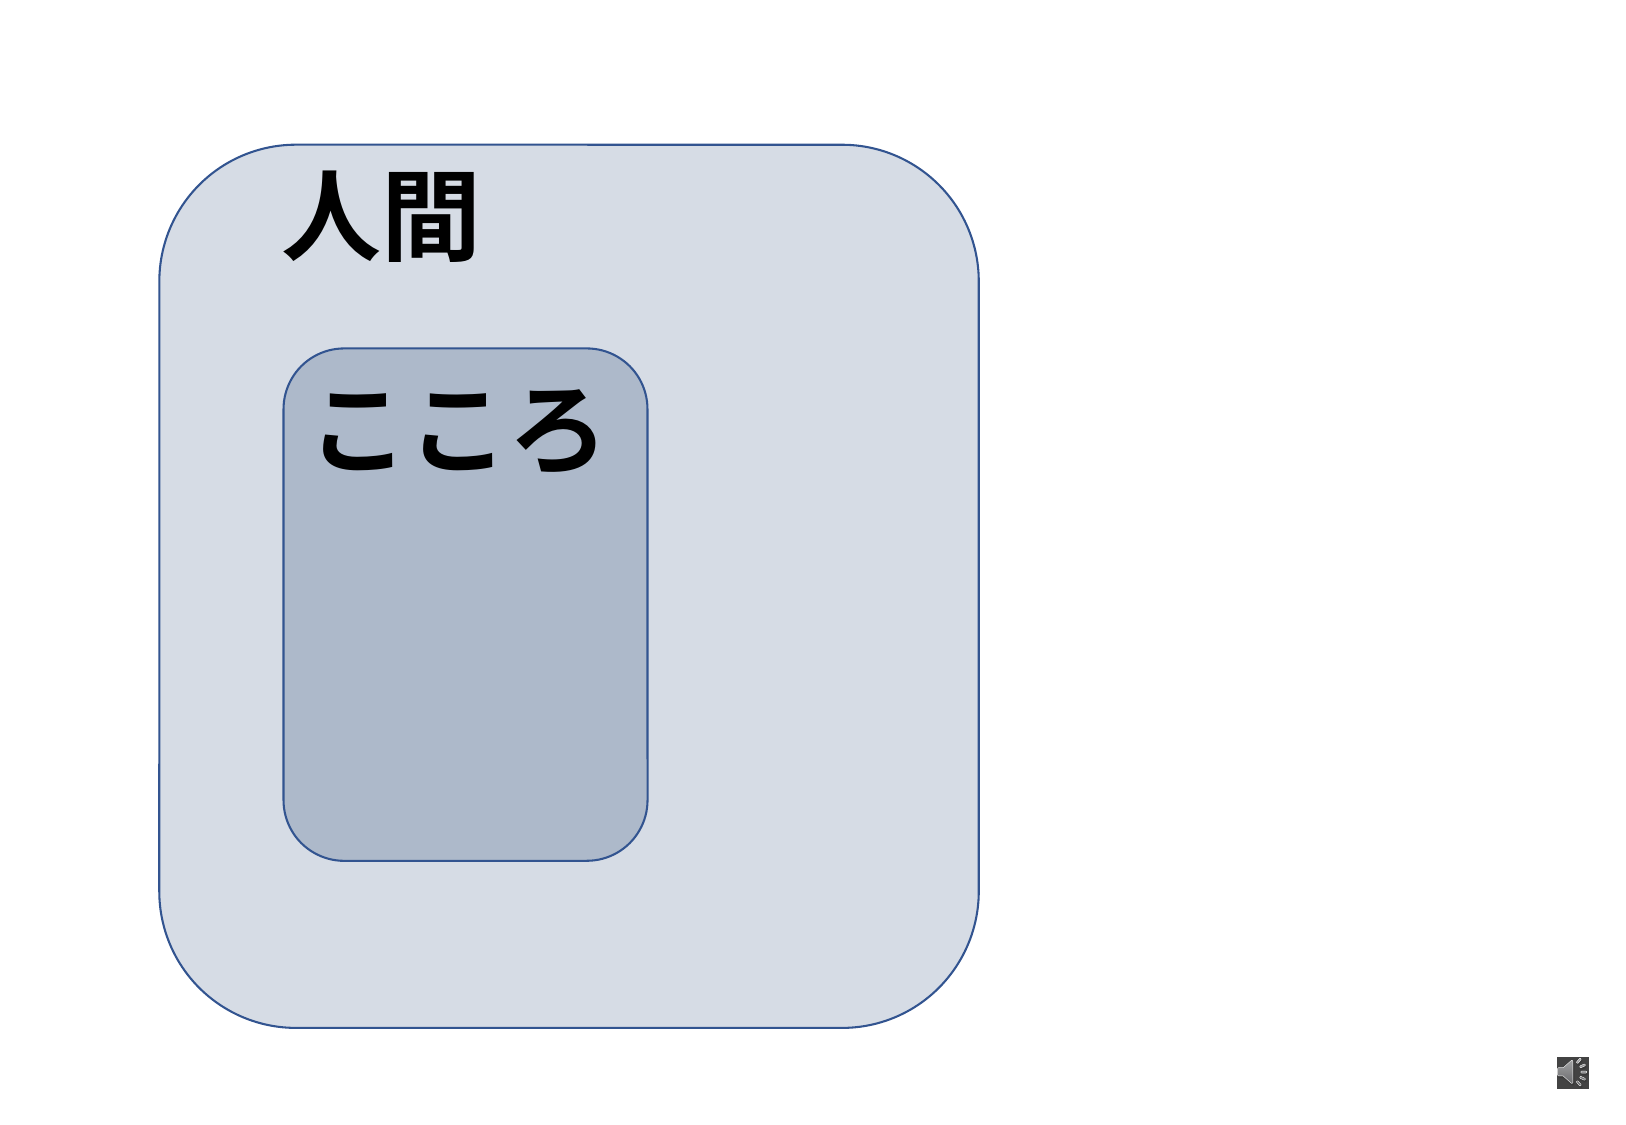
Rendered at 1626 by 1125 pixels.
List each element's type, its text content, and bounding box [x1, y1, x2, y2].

text_box 人間 [249, 146, 514, 281]
text_box [282, 369, 649, 862]
text_box [309, 347, 622, 358]
text_box [158, 143, 980, 1029]
picture [1556, 1056, 1590, 1090]
text_box こころ [283, 358, 634, 494]
